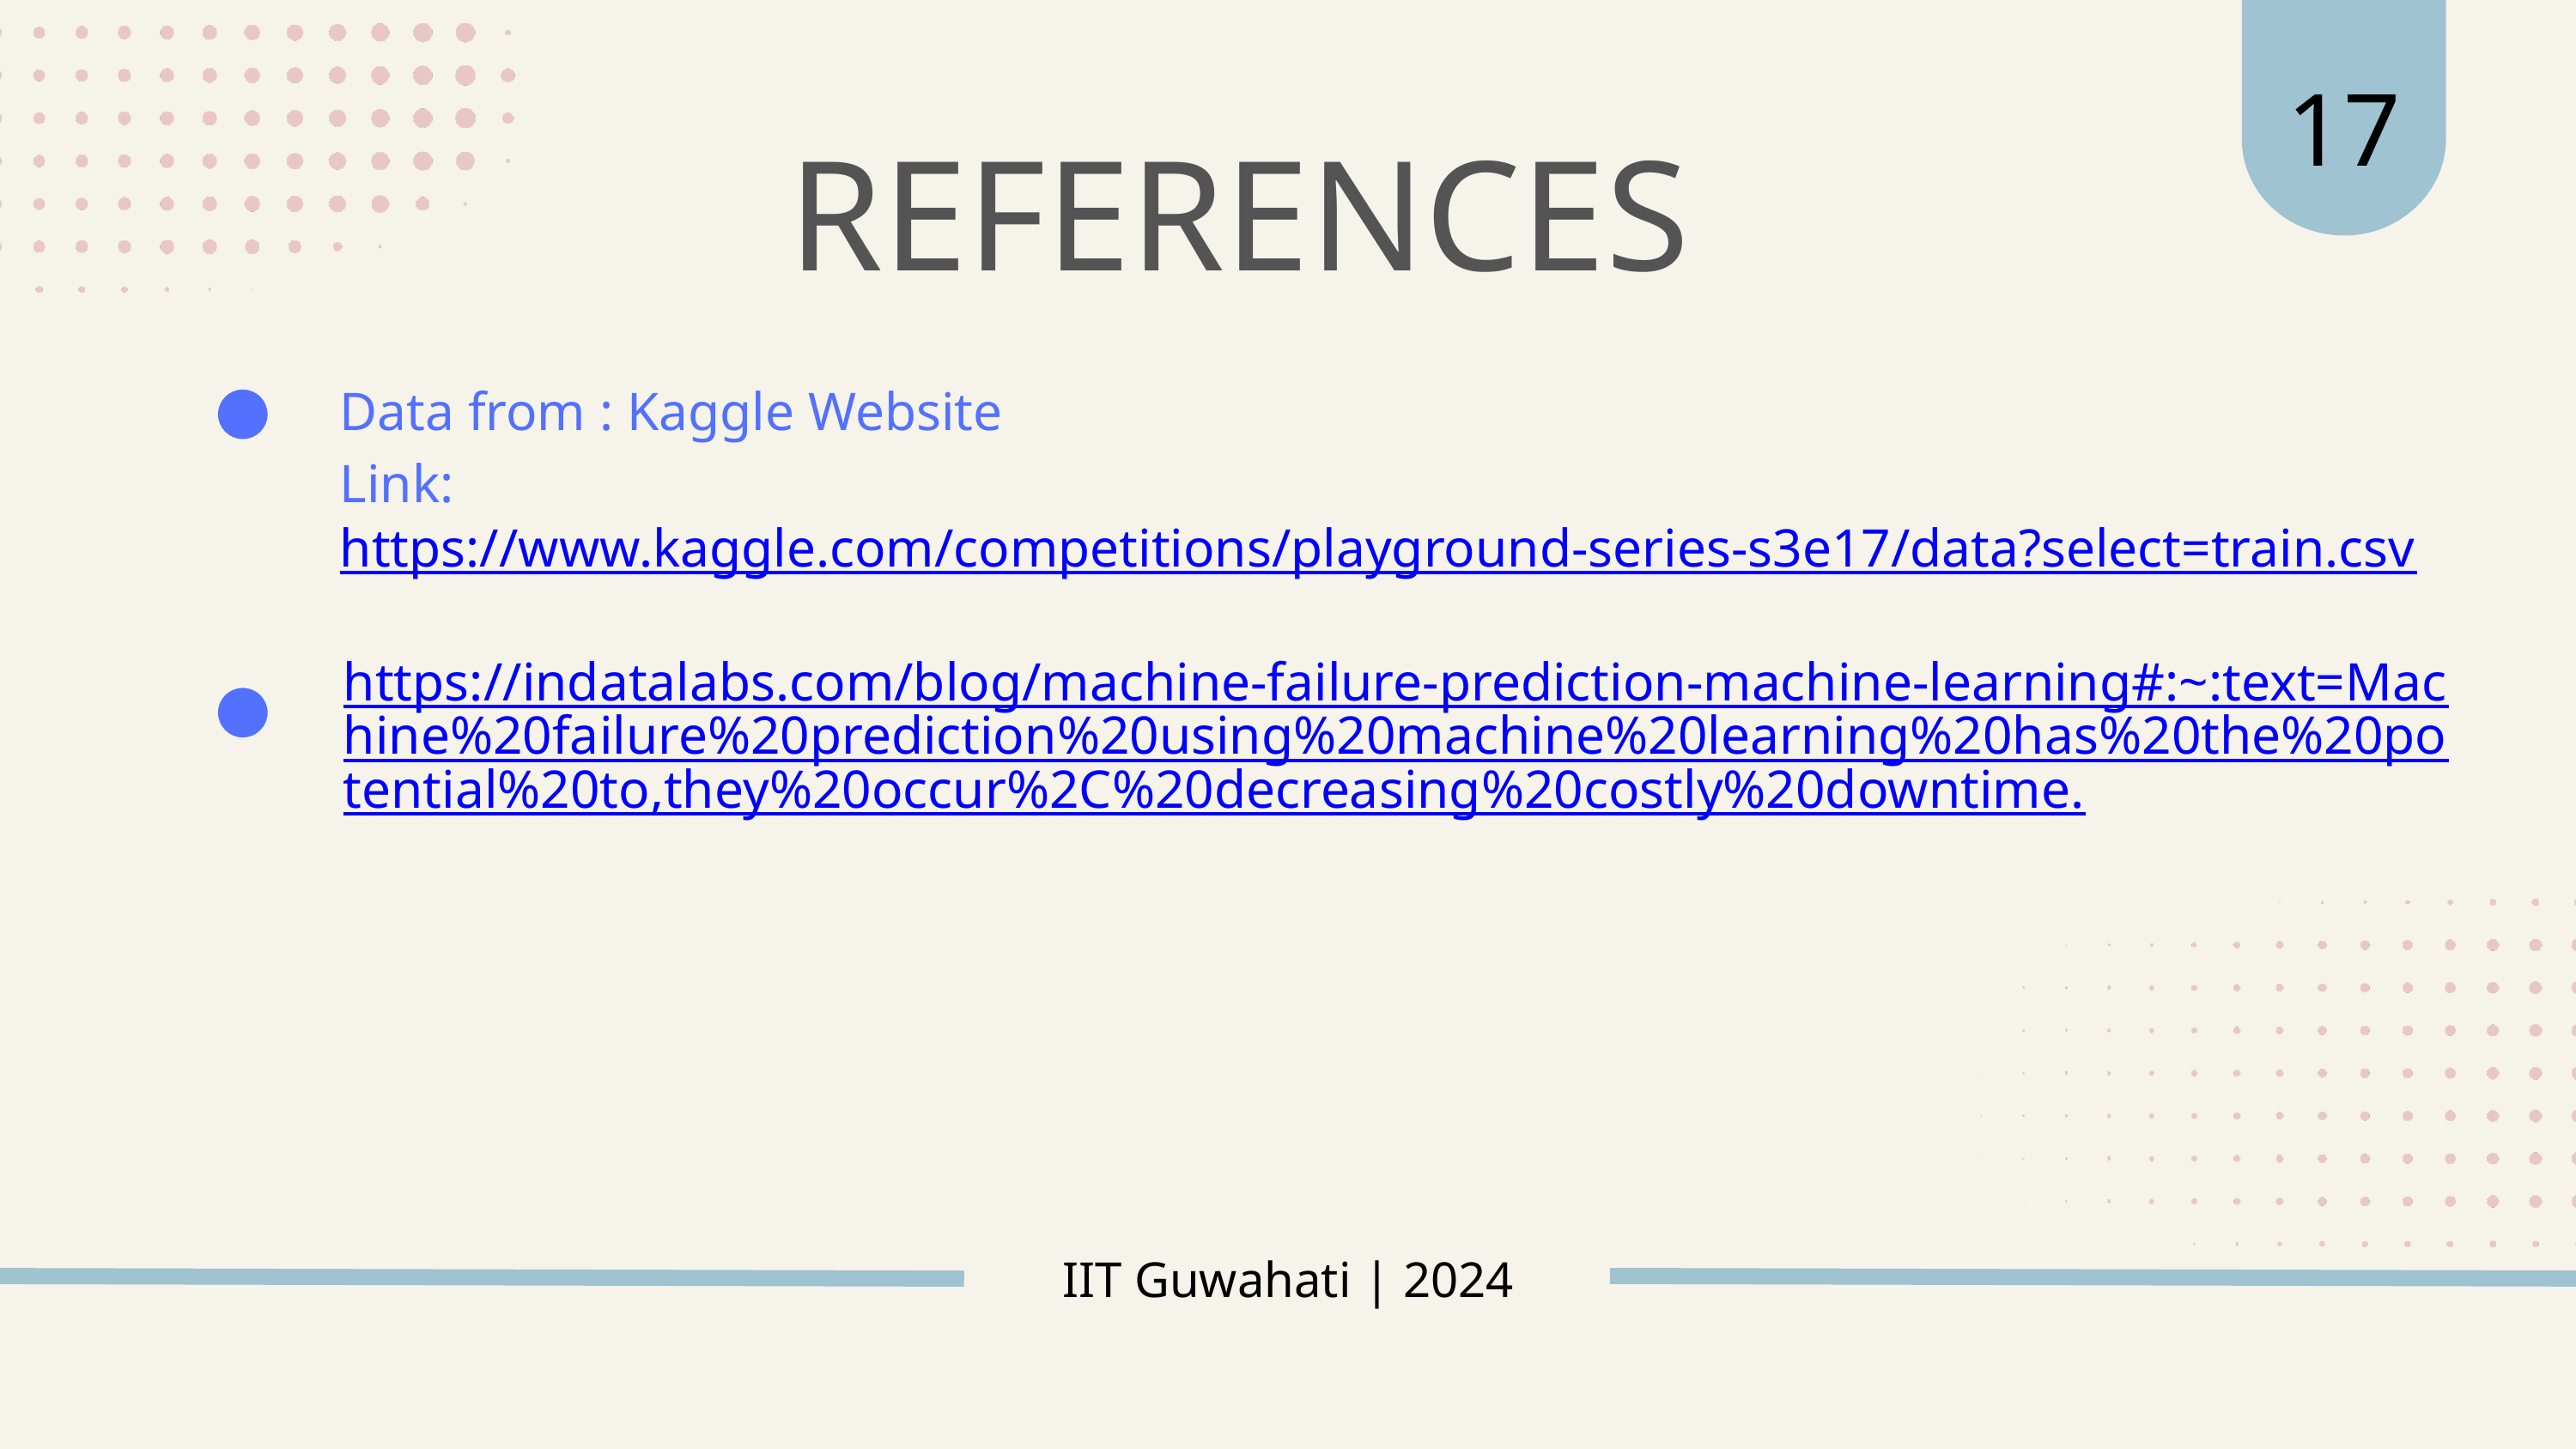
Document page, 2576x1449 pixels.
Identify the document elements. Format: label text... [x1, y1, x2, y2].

text_box REFERENCES [290, 88, 2188, 301]
text_box [0, 0, 516, 293]
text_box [217, 389, 268, 440]
text_box IIT Guwahati | 2024 [803, 1239, 1773, 1307]
text_box https://indatalabs.com/blog/machine-failure-prediction-machine-learning#:~:text=Machine%20failure%20prediction%20using%20machine%20learning%20has%20the%20potential%20to,they%20occur%2C%20decreasing%20costly%20downtime. [343, 646, 2458, 720]
text_box [1938, 898, 2576, 1247]
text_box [217, 688, 268, 738]
text_box Data from : Kaggle Website Link: https://www.kaggle.com/competitions/playground-series-s3e17/data?select=train.csv [339, 367, 2458, 658]
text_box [2233, 0, 2455, 236]
